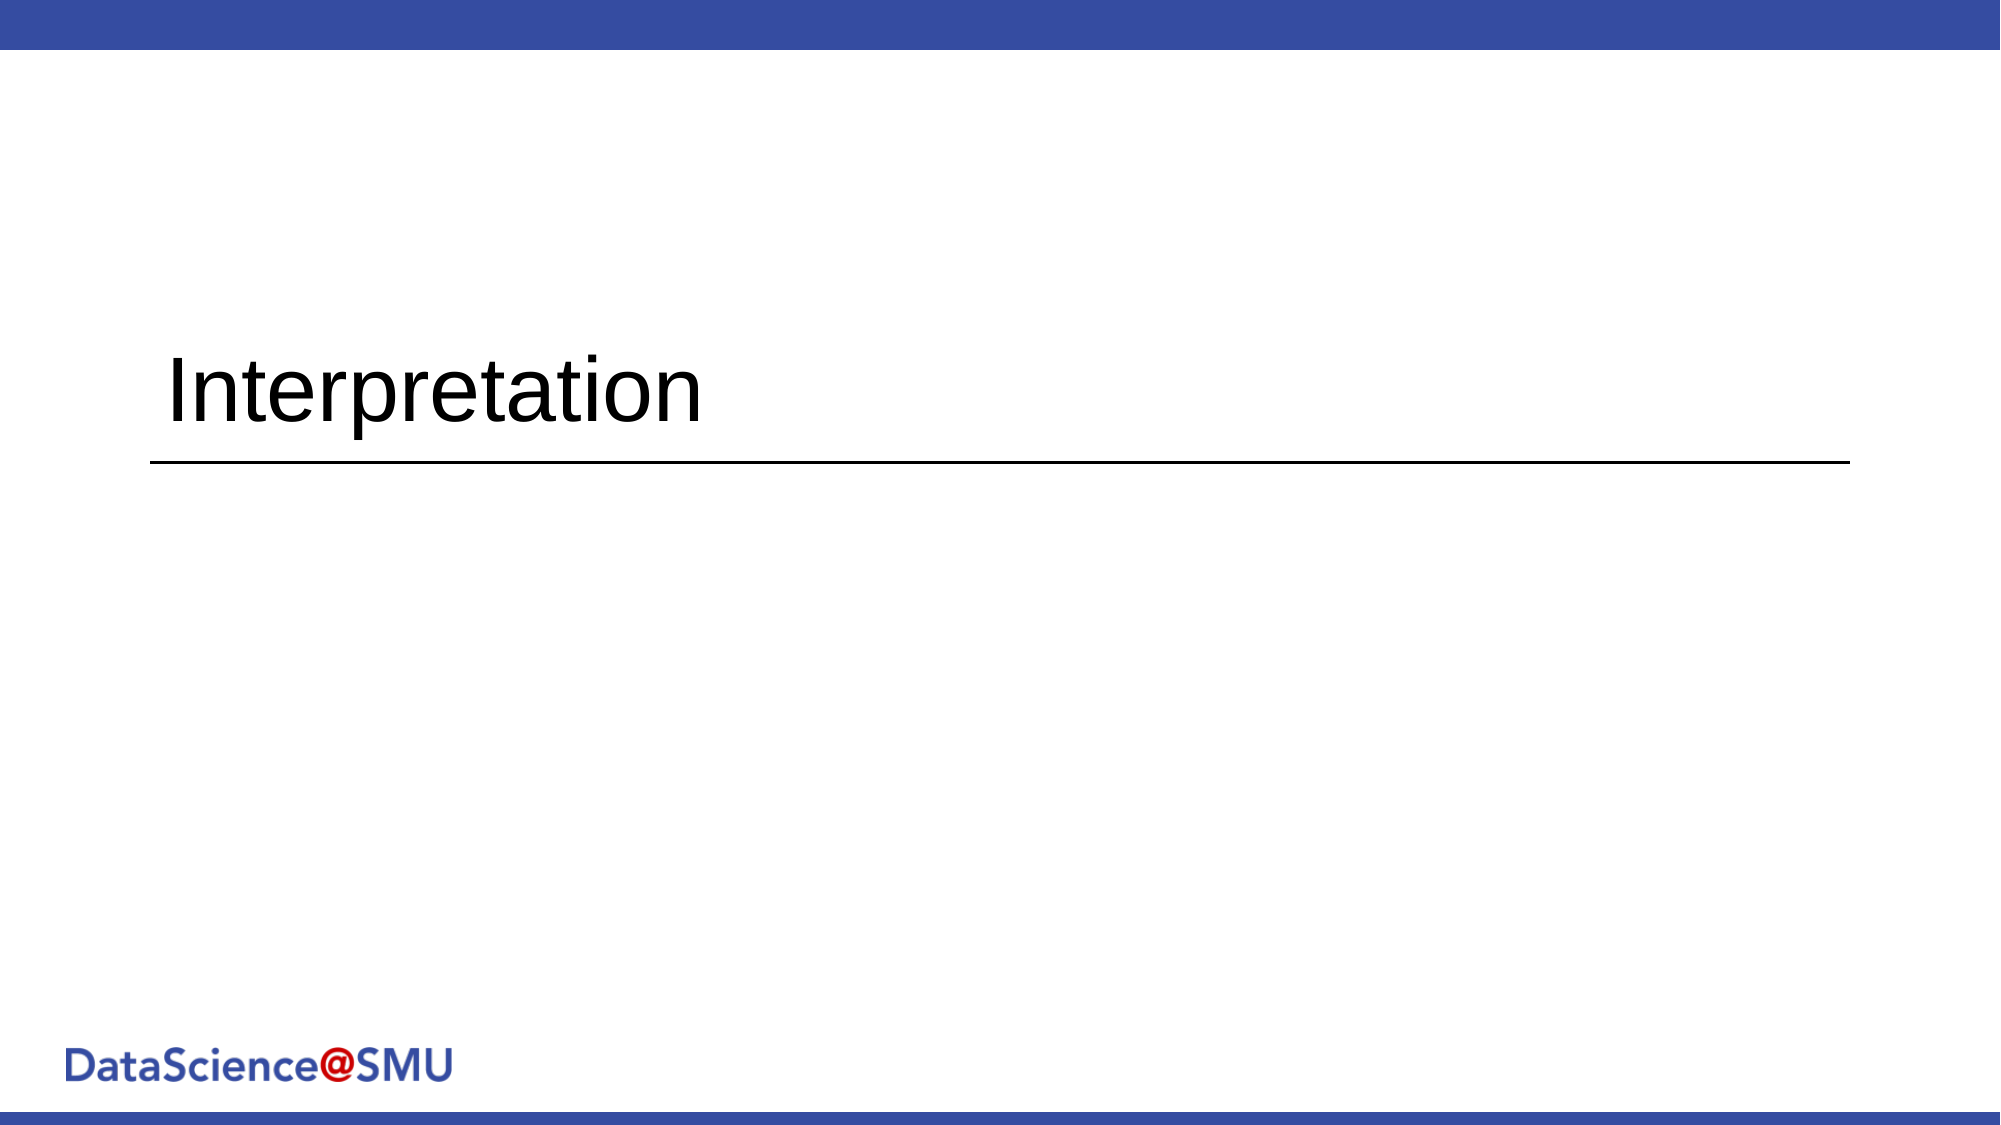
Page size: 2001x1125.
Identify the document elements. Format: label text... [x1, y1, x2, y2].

title Interpretation [150, 299, 1850, 448]
picture [66, 1047, 452, 1082]
